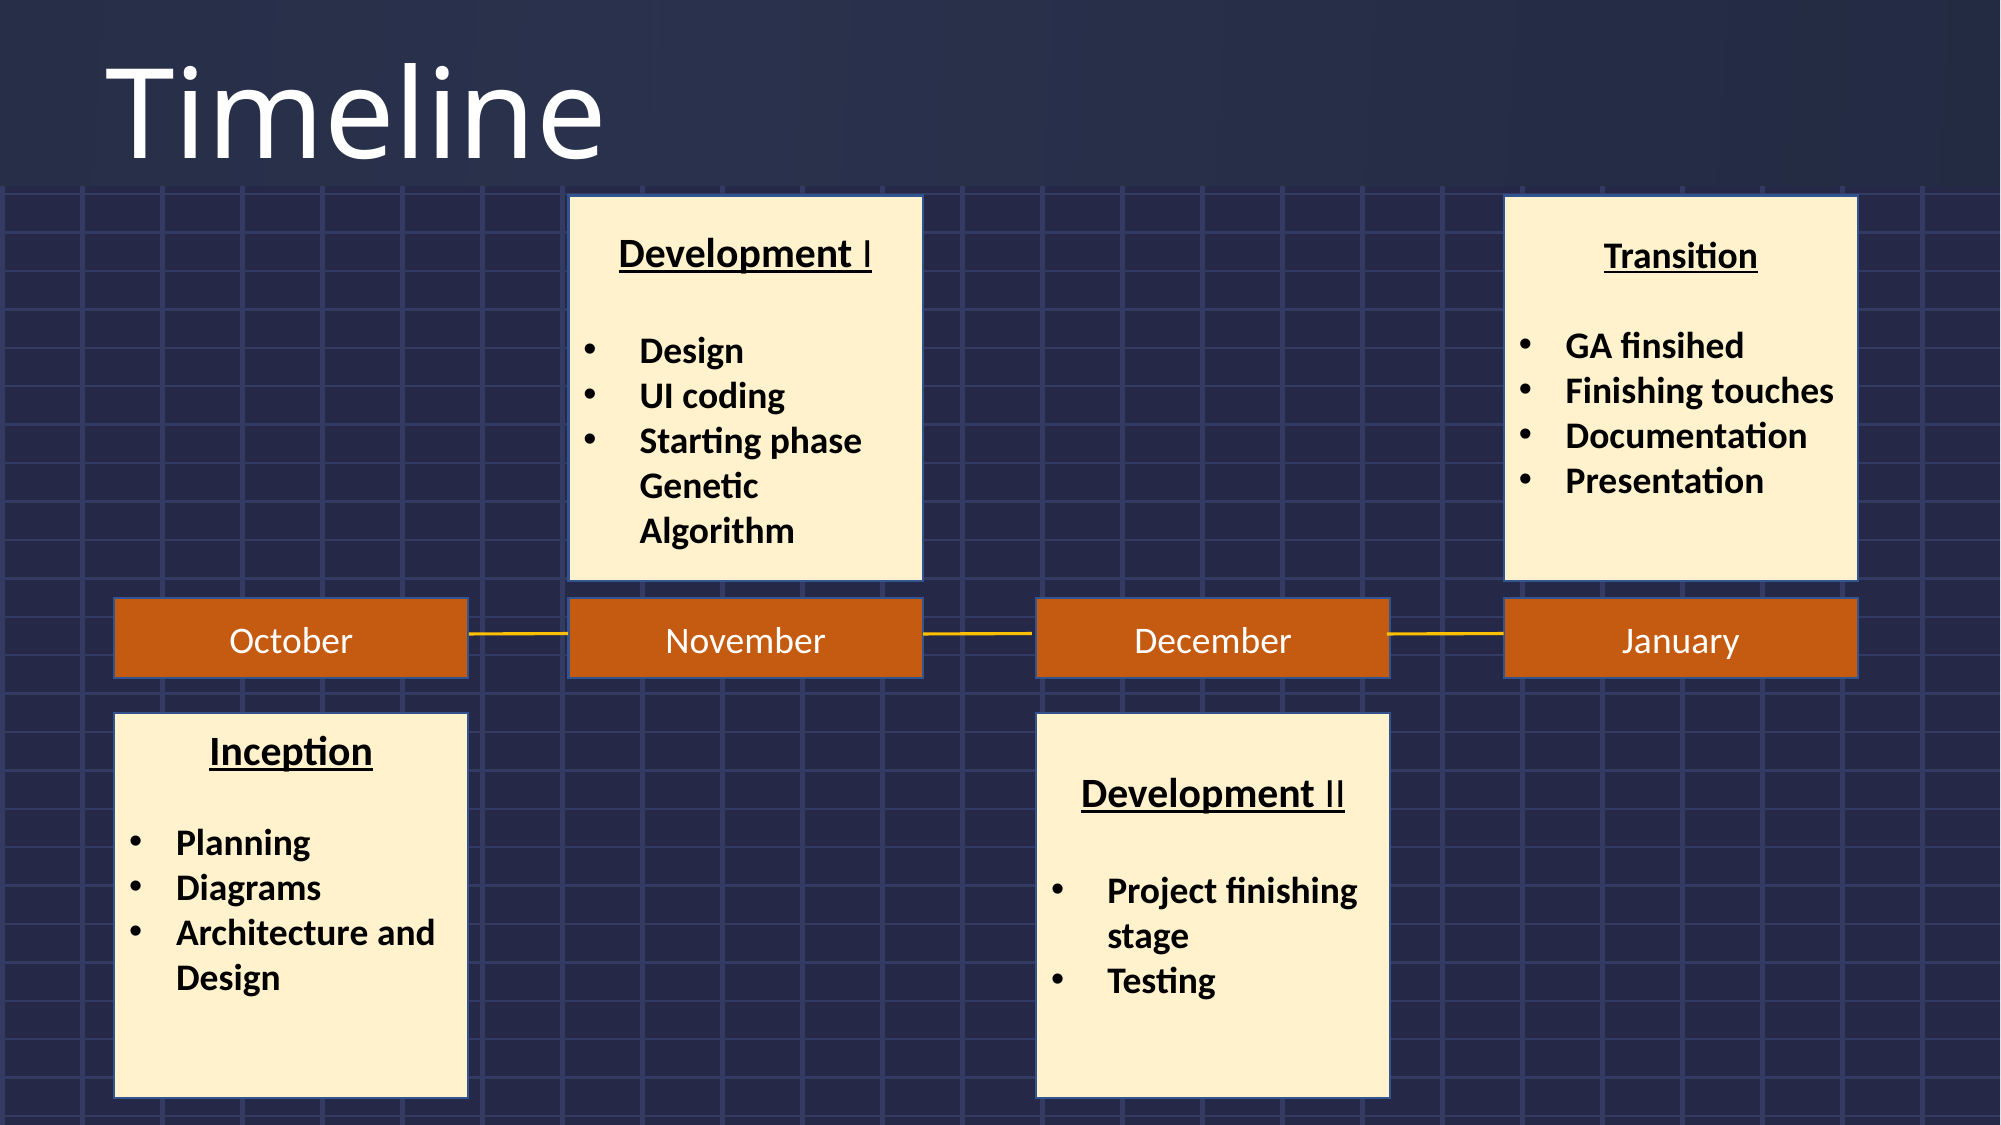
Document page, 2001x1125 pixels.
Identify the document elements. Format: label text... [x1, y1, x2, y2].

text_box Development I Design UI coding Starting phase Genetic Algorithm [567, 194, 924, 582]
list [0, 0, 2000, 186]
text_box January [1503, 597, 1859, 679]
picture [0, 0, 2001, 1125]
text_box Transition GA finsihed Finishing touches Documentation Presentation [1503, 194, 1859, 582]
text_box November [567, 597, 924, 679]
text_box Timeline [90, 186, 1865, 191]
text_box Development II Project finishing stage Testing [1035, 712, 1391, 1099]
text_box Inception Planning Diagrams Architecture and Design [113, 712, 469, 1099]
text_box December [1035, 597, 1391, 679]
text_box October [113, 597, 469, 679]
